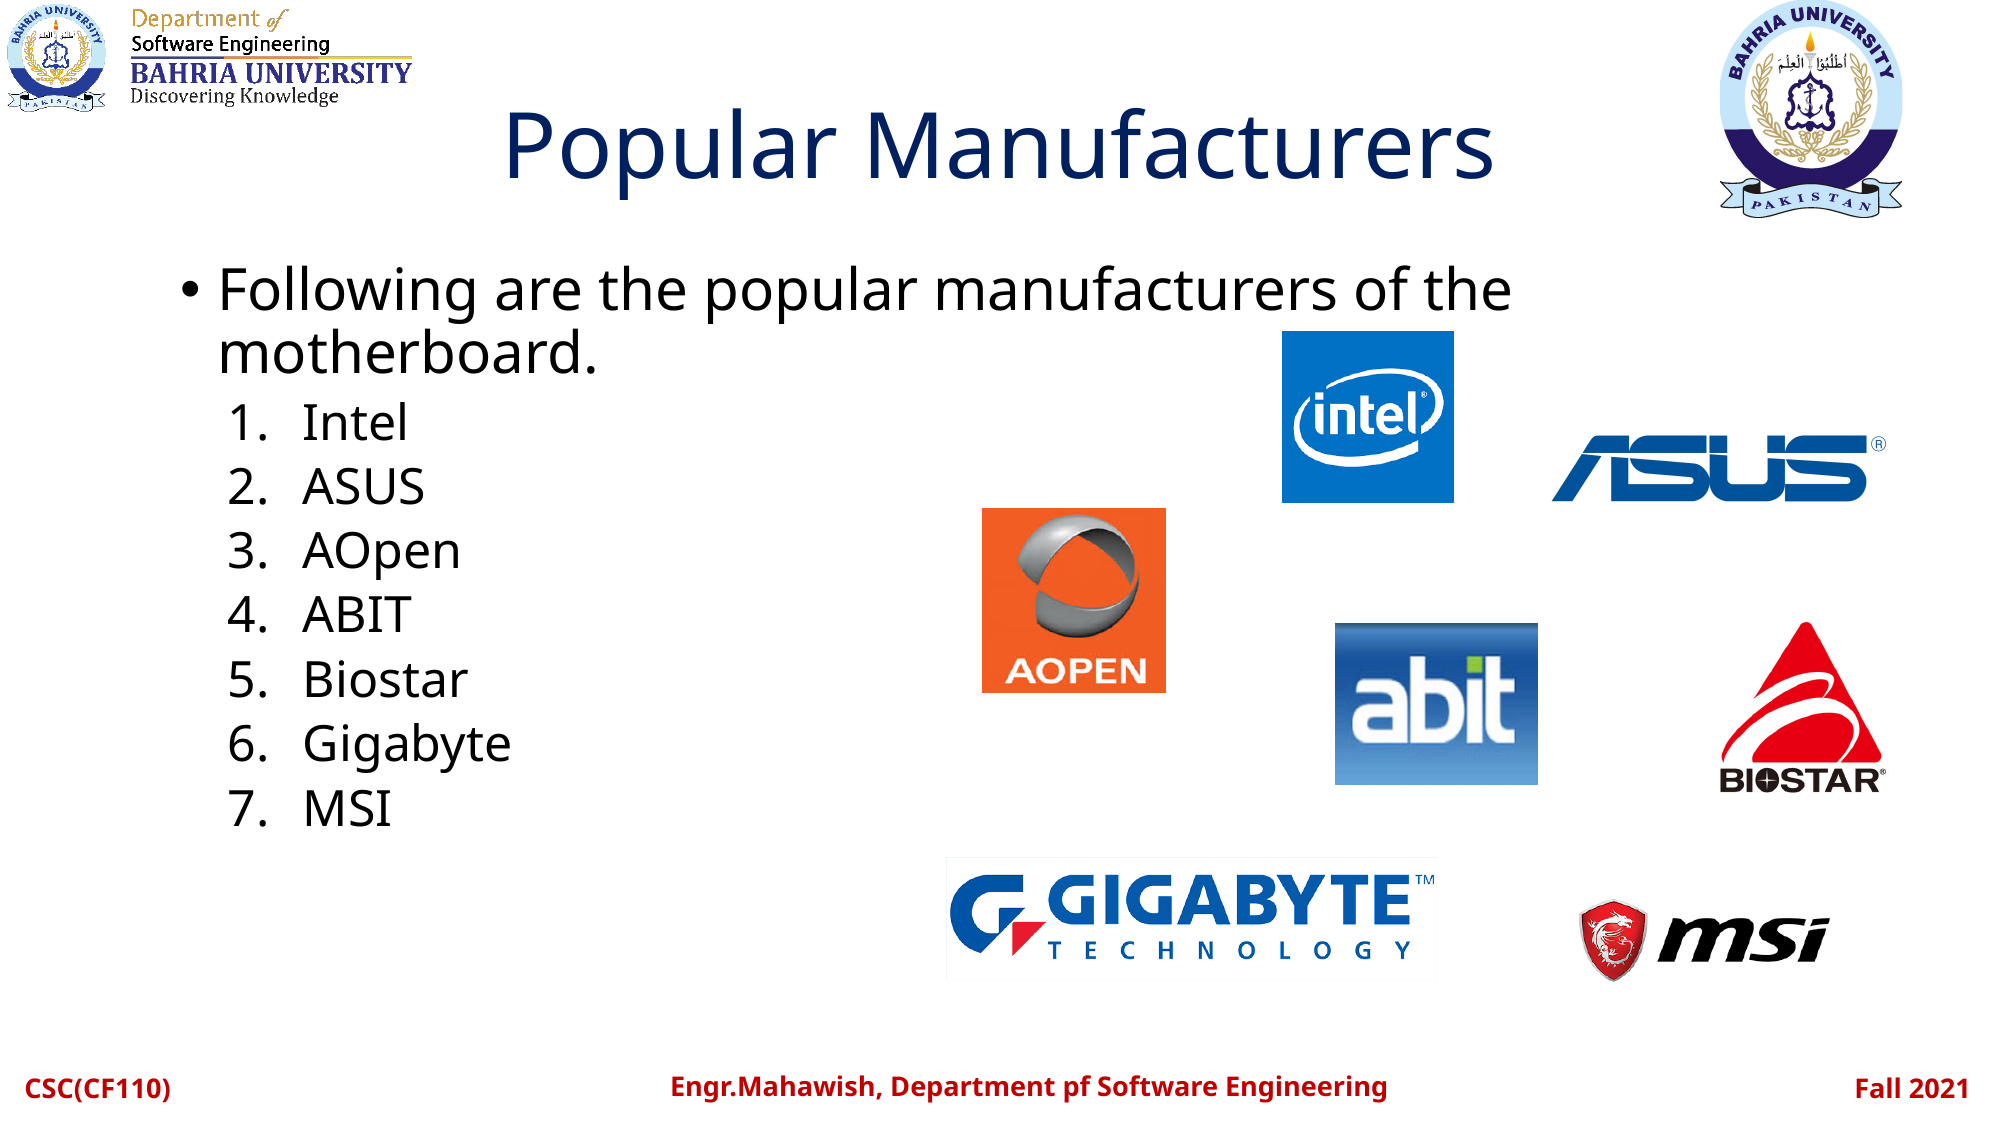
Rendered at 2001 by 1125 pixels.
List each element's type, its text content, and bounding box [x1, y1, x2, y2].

footer Engr.Mahawish, Department pf Software Engineering [635, 1057, 1423, 1118]
picture [982, 508, 1166, 693]
picture [1335, 623, 1538, 785]
list Following are the popular manufacturers of the motherboard. Intel ASUS AOpen ABIT Biostar Gigabyte MSI [165, 252, 1890, 1008]
picture [1545, 433, 1890, 505]
slide_number CSC(CF110) [9, 1057, 387, 1118]
picture [945, 857, 1437, 981]
picture [1578, 874, 1830, 1007]
picture [1719, 0, 1903, 218]
picture [1674, 611, 1932, 805]
picture [1282, 331, 1454, 503]
title Popular Manufacturers [137, 59, 1863, 237]
picture [1, 1, 416, 120]
